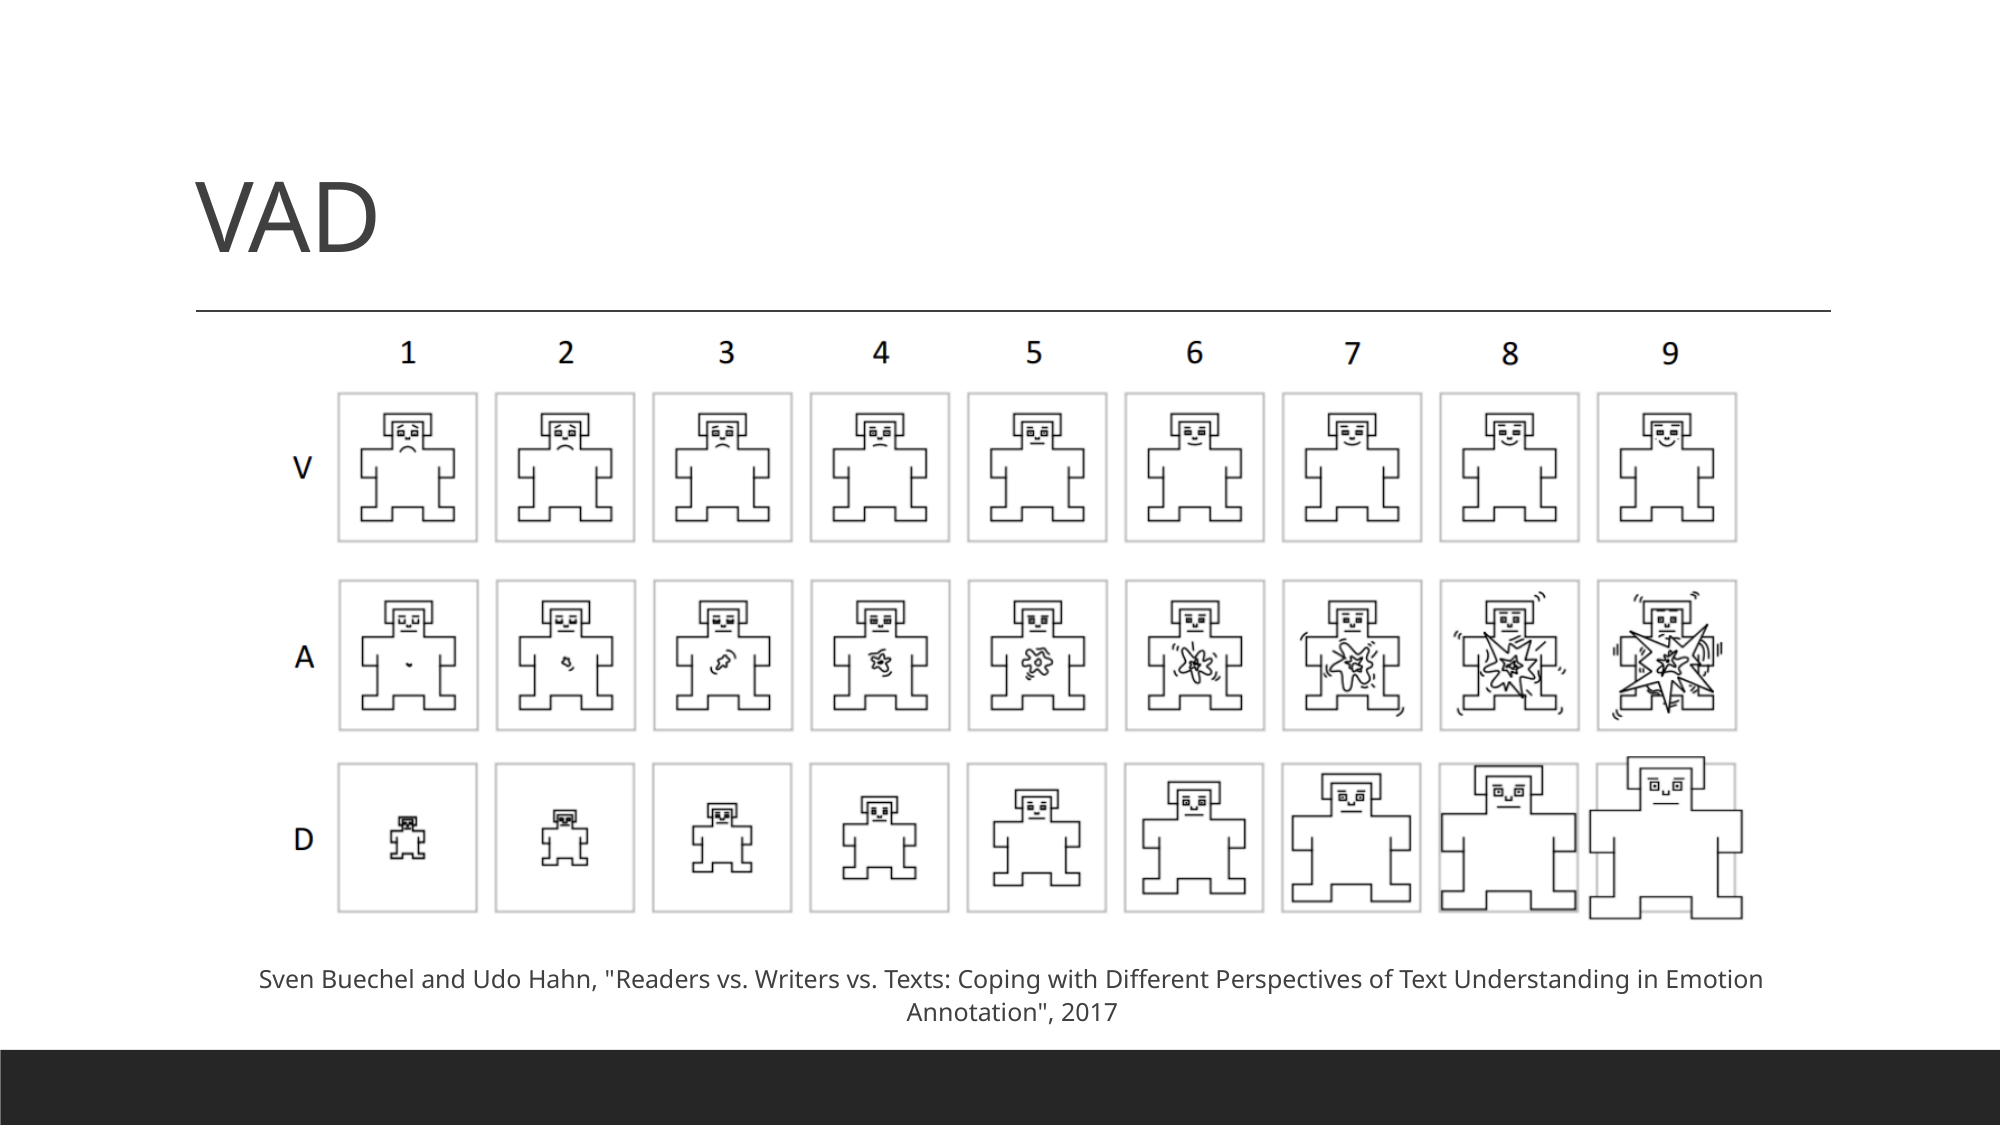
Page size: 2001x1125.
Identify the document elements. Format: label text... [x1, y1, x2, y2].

picture [239, 313, 1771, 944]
list Sven Buechel and Udo Hahn, "Readers vs. Writers vs. Texts: Coping with Different Perspectives of Text Understanding in Emotion Annotation", 2017 [188, 952, 1822, 1021]
title VAD [180, 43, 1830, 282]
